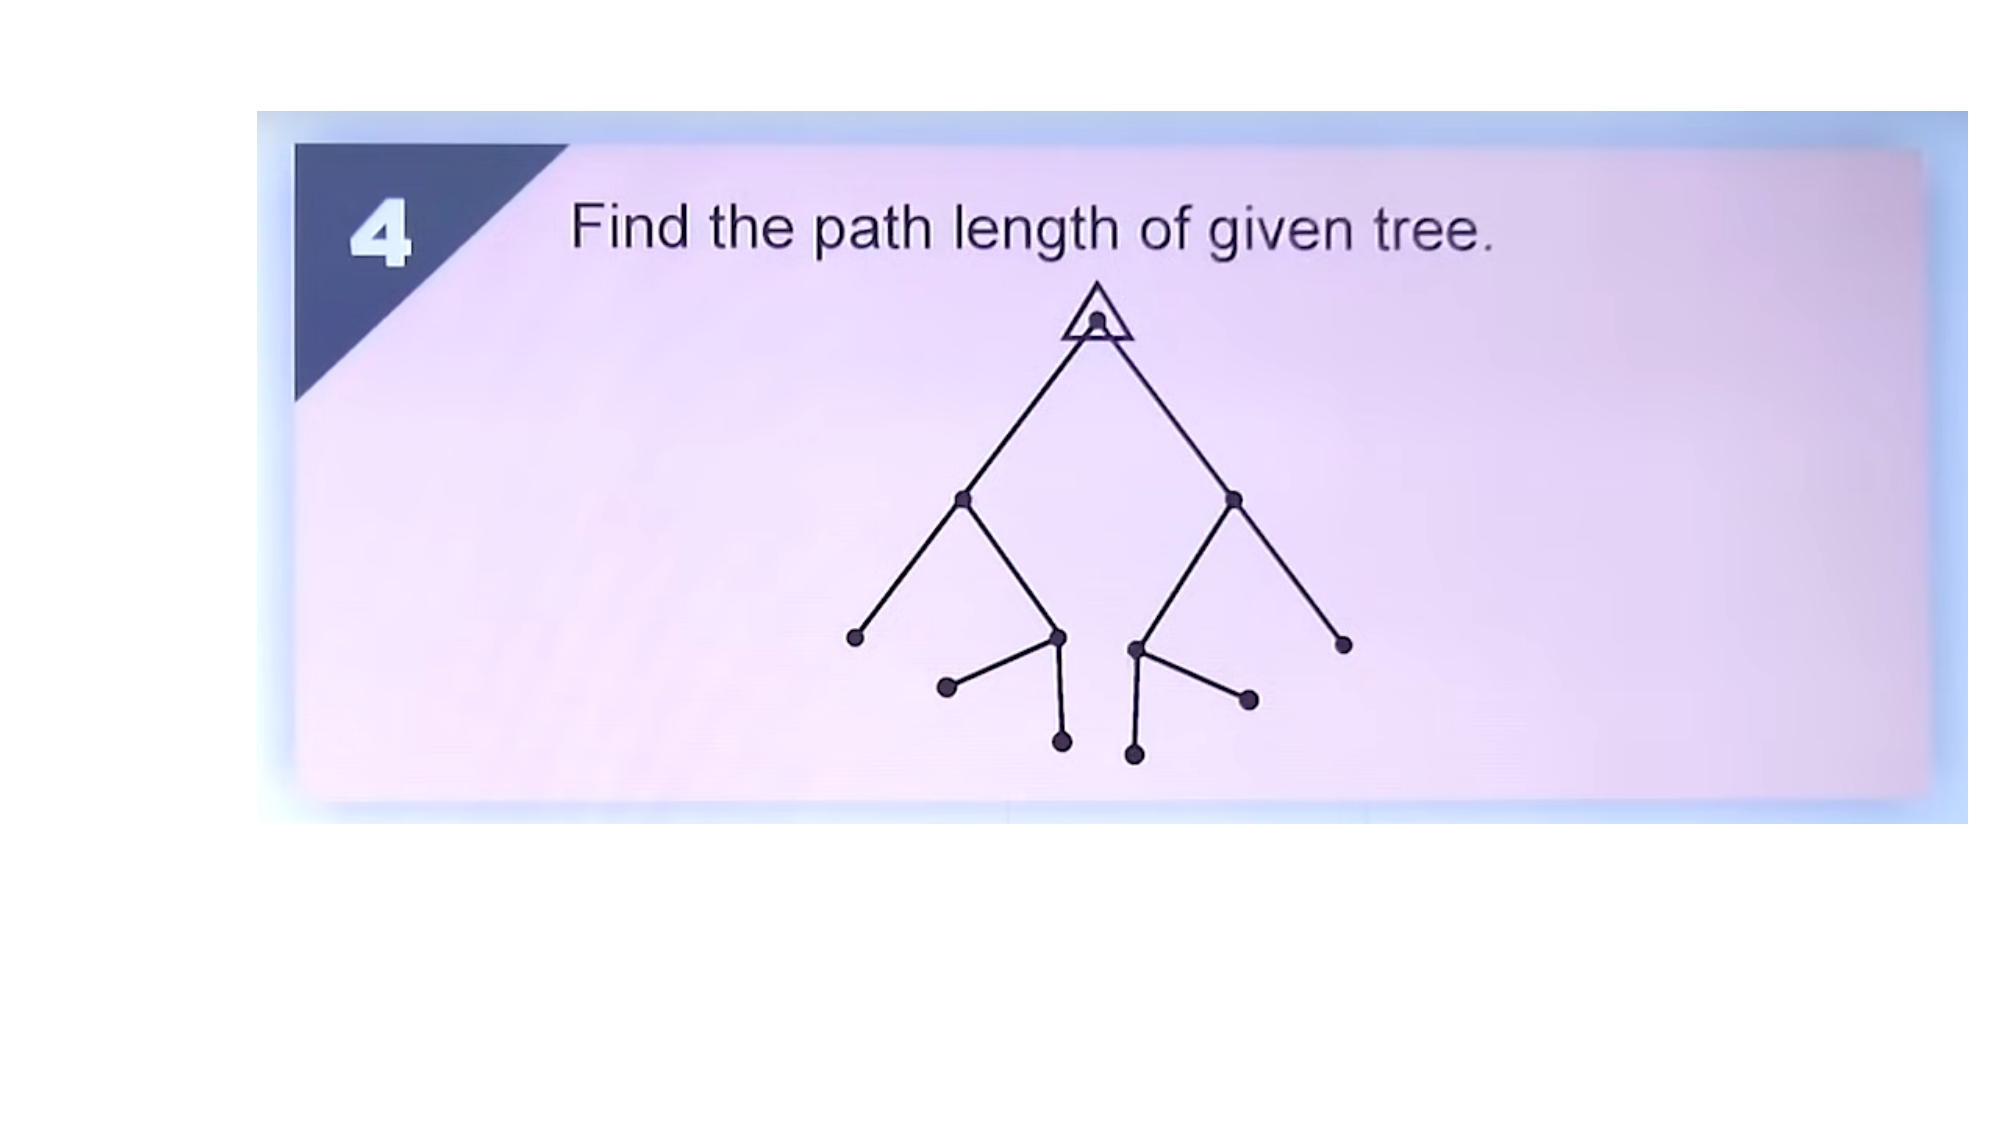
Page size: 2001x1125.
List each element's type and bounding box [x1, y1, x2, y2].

picture [256, 111, 1968, 824]
